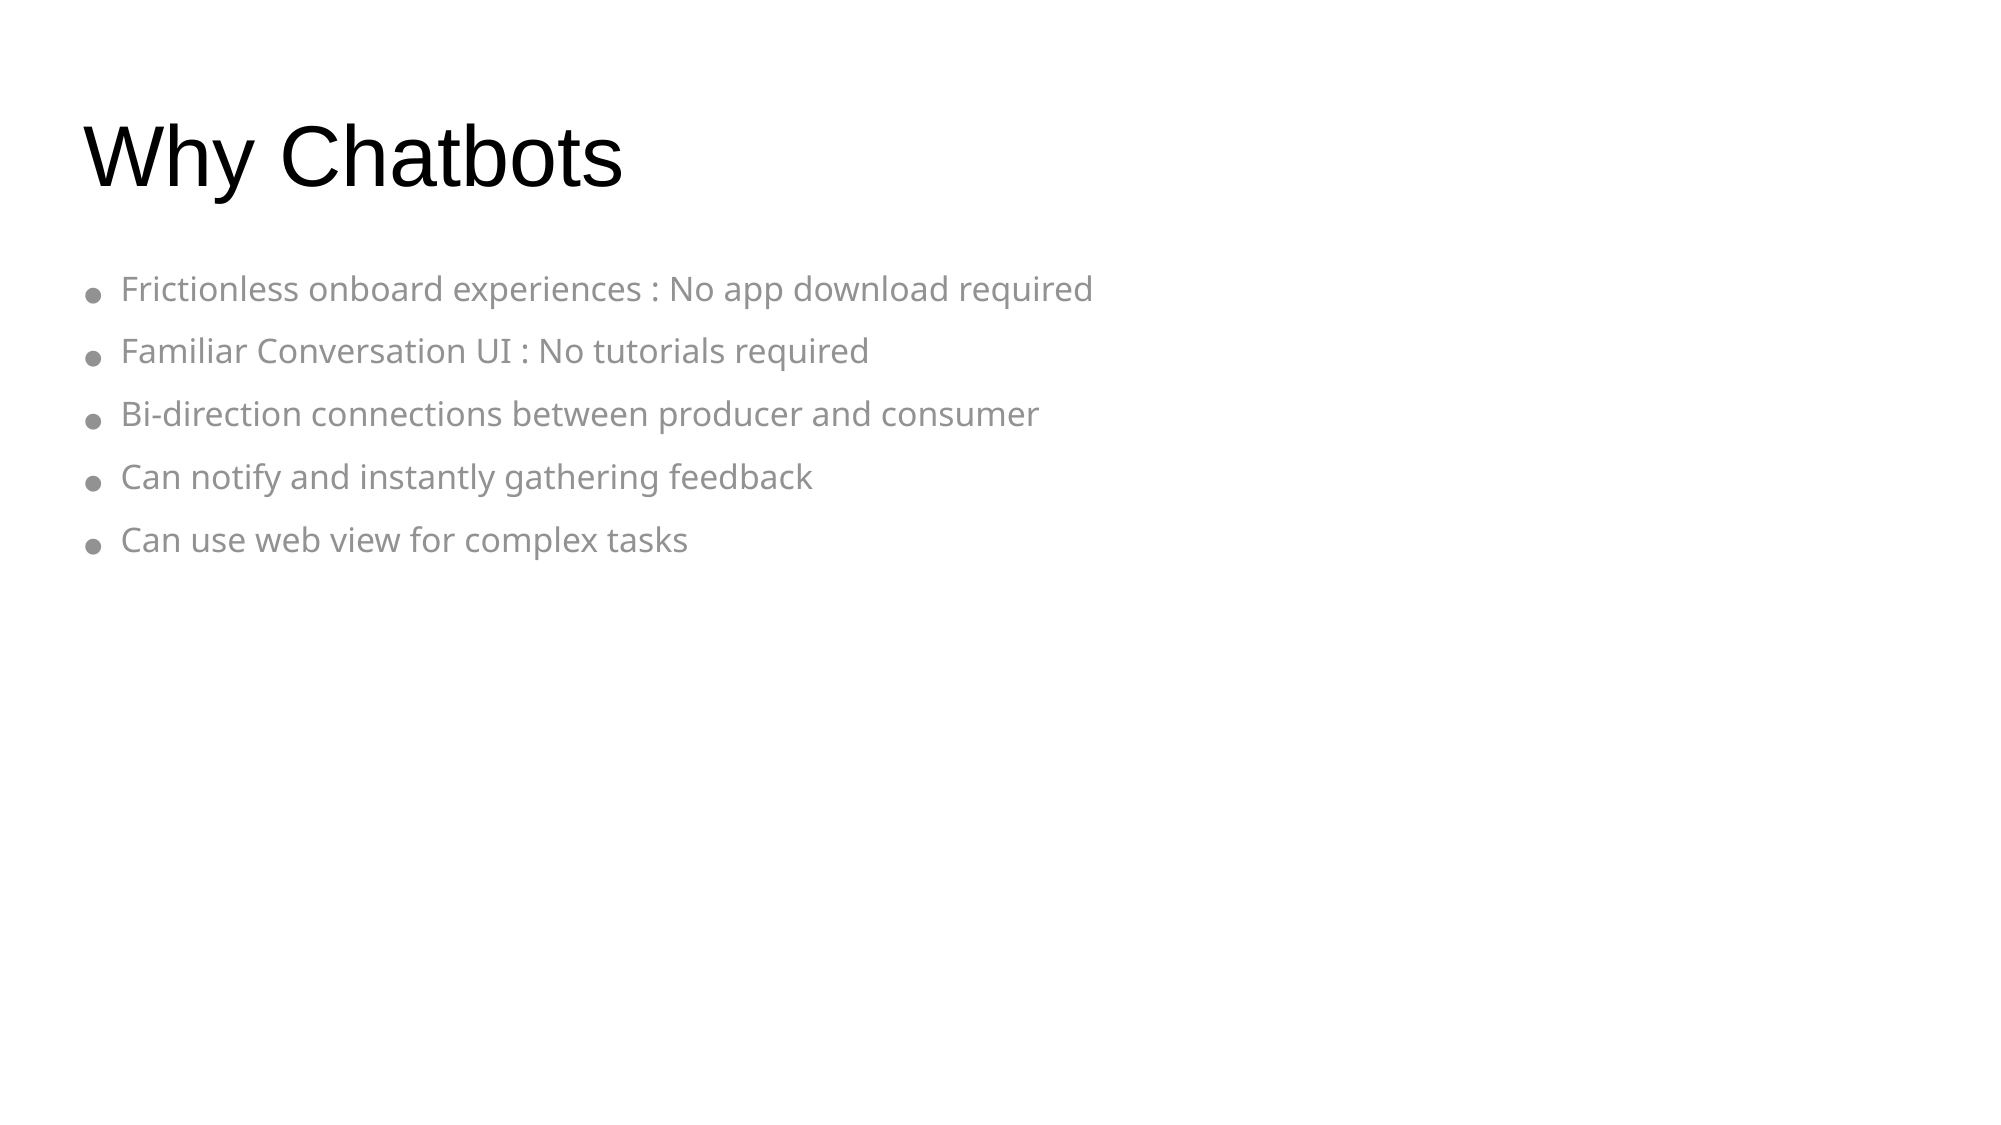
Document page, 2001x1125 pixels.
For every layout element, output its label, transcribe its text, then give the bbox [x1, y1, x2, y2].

list Frictionless onboard experiences : No app download required Familiar Conversation UI : No tutorials required Bi-direction connections between producer and consumer Can notify and instantly gathering feedback Can use web view for complex tasks [67, 251, 1933, 1000]
title Why Chatbots [67, 96, 1933, 224]
